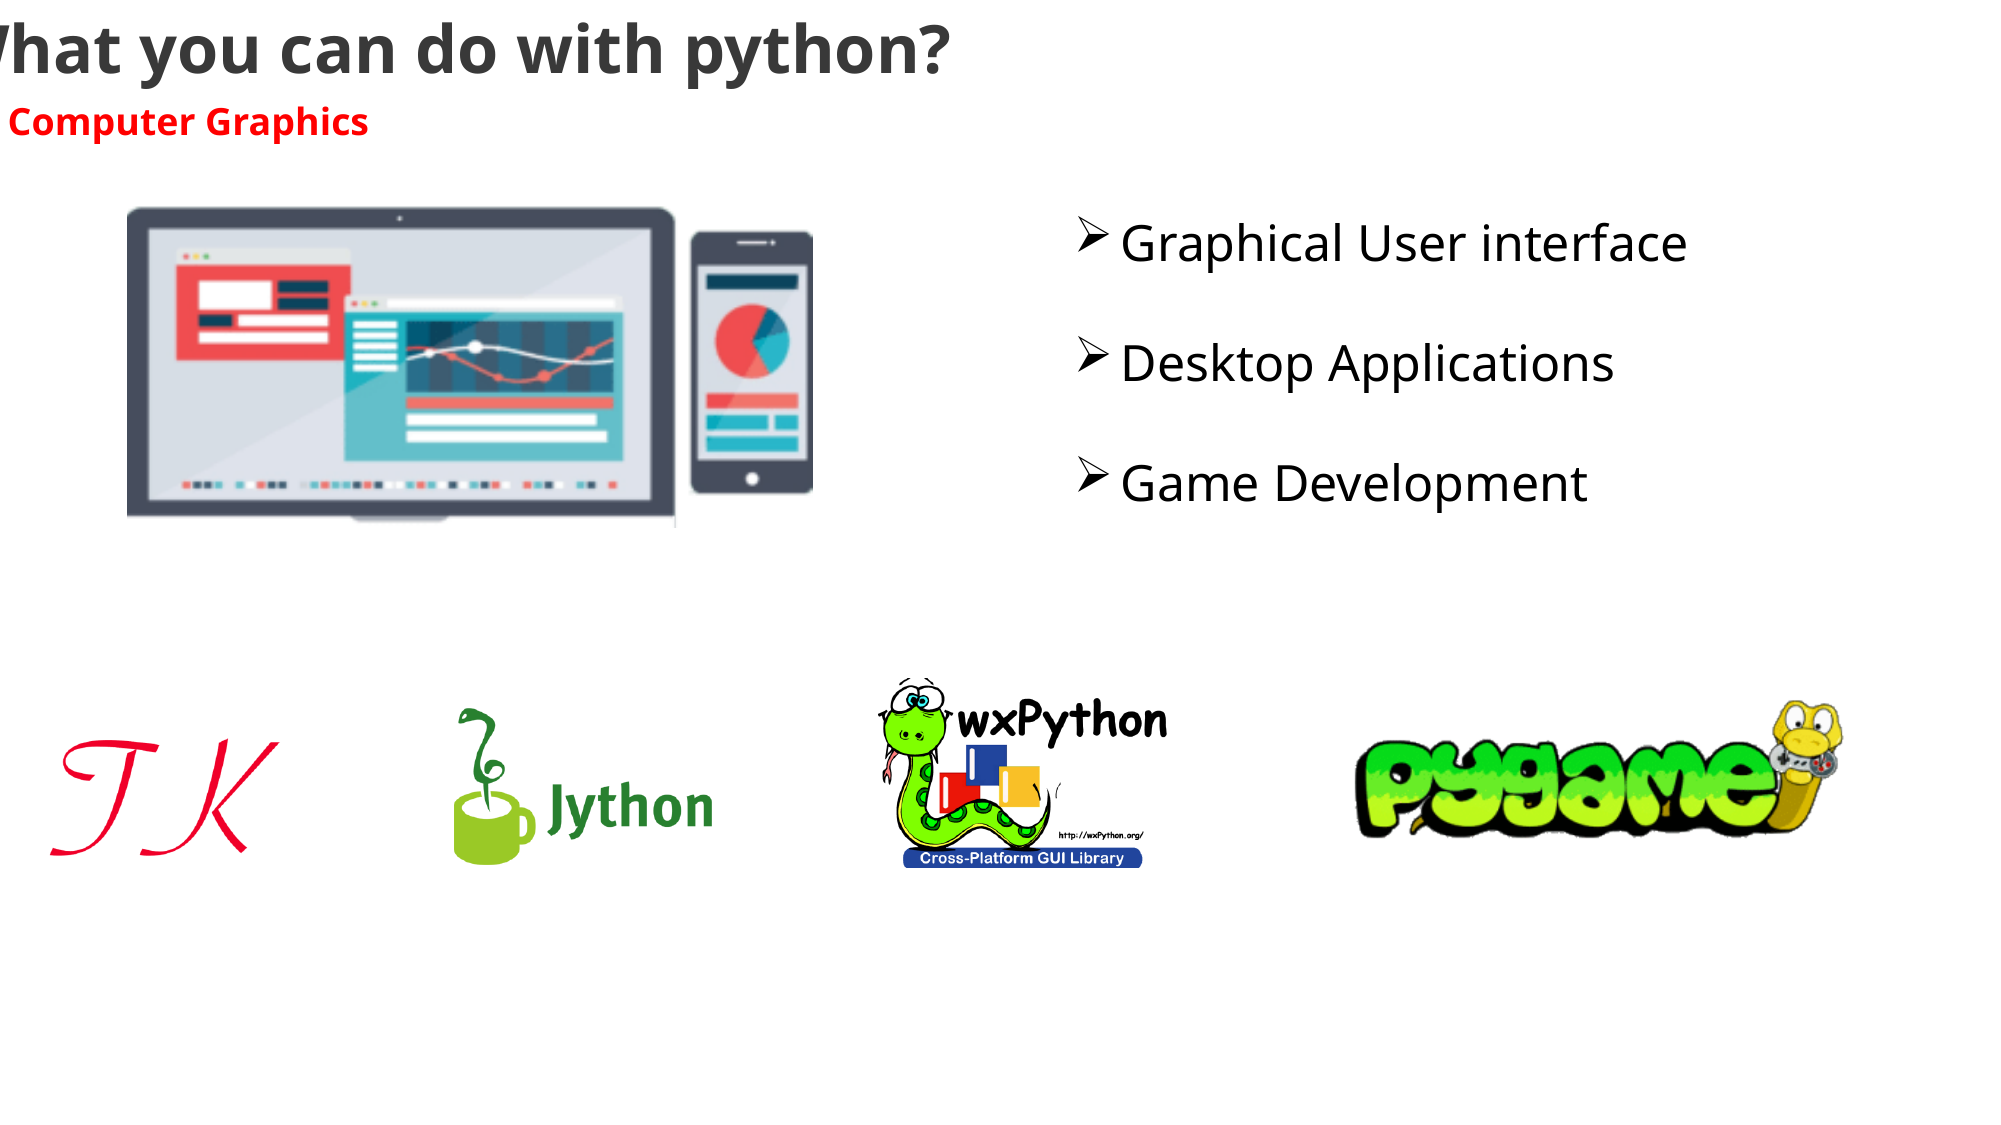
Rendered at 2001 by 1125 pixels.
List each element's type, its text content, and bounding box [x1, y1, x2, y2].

picture [874, 678, 1178, 868]
text_box Graphical User interface Desktop Applications Game Development [1059, 203, 1704, 519]
picture [439, 696, 725, 880]
picture [127, 203, 813, 528]
text_box What you can do with python? [0, 0, 967, 95]
picture [1352, 696, 1847, 843]
picture [39, 711, 290, 880]
text_box Computer Graphics [0, 95, 385, 150]
